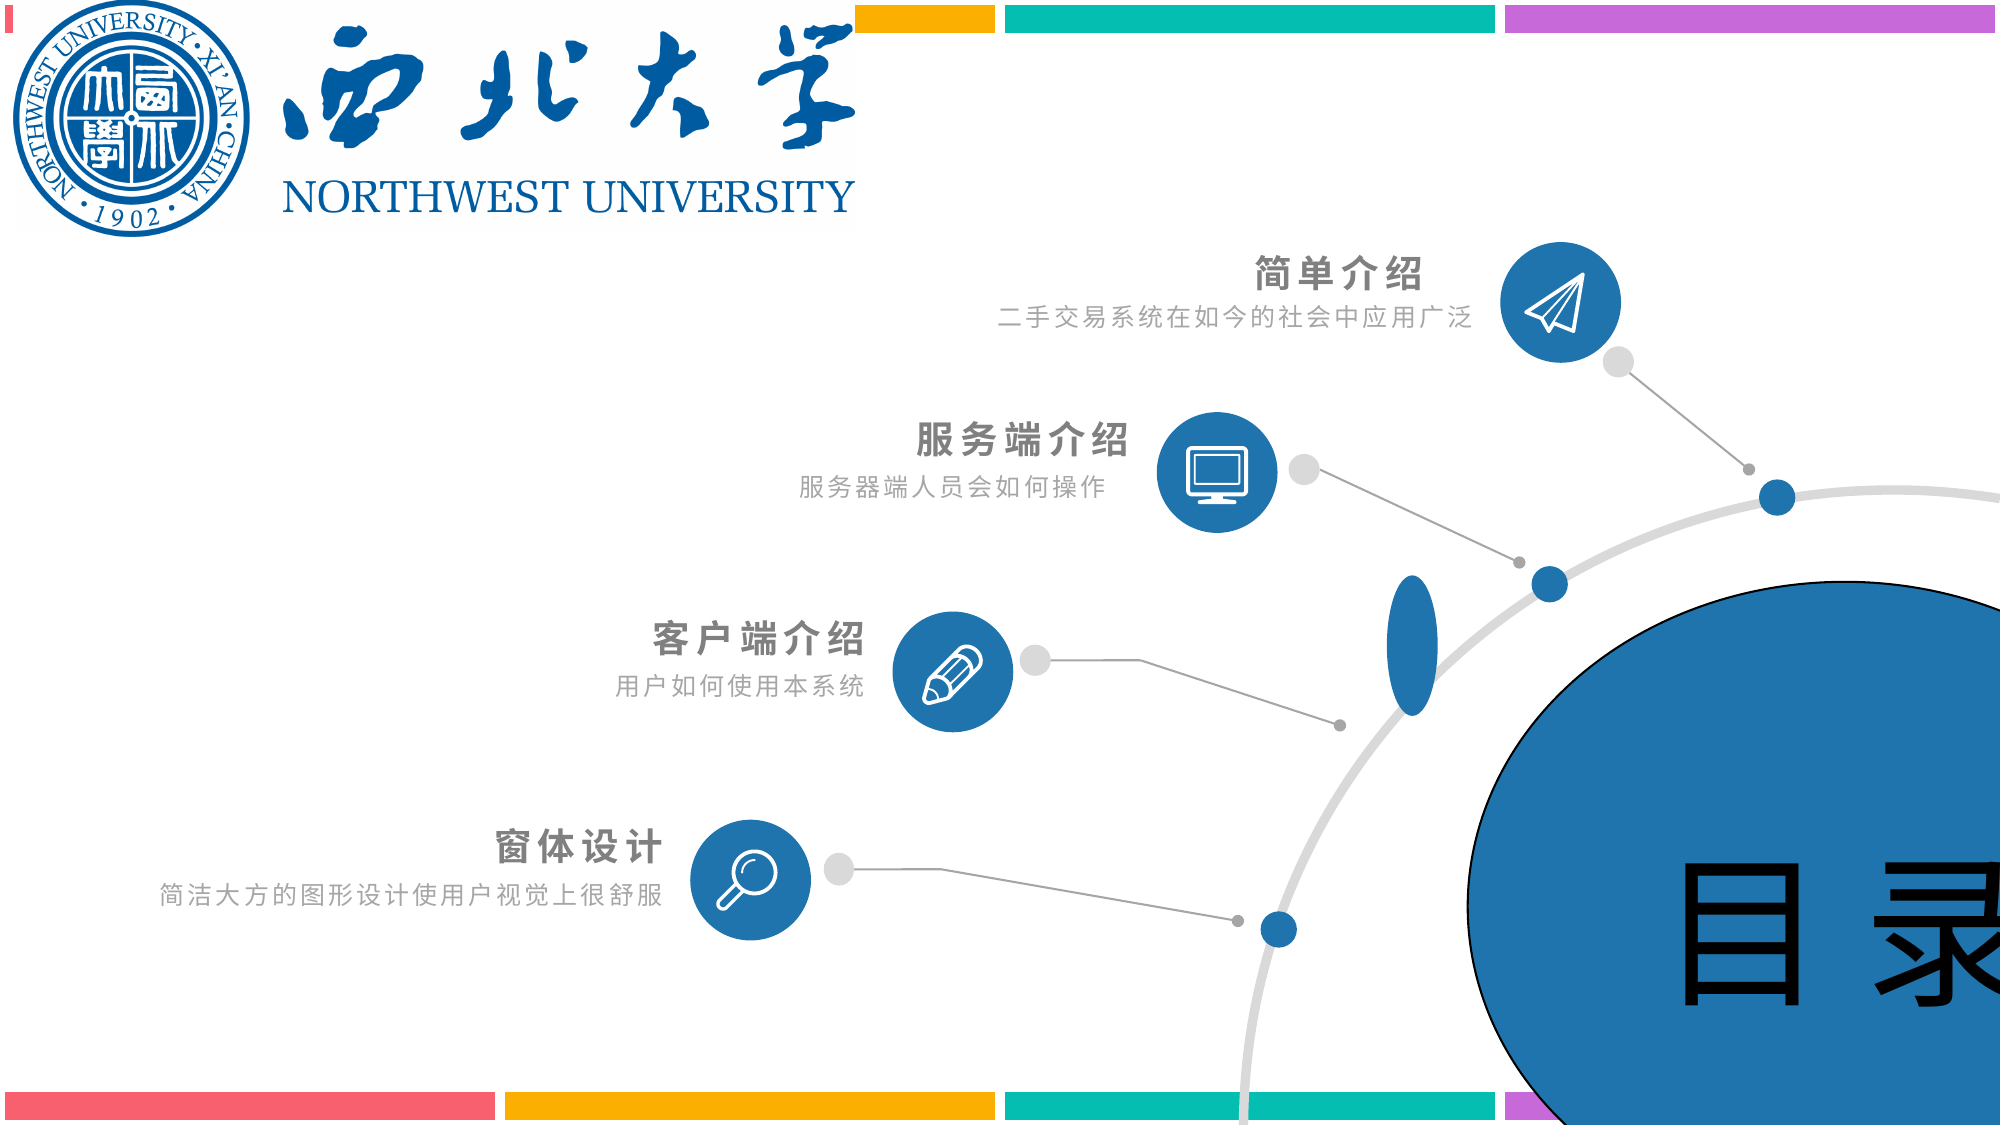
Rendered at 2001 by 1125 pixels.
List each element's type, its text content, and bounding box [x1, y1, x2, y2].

text_box [1524, 272, 1585, 333]
text_box [1243, 489, 2000, 1125]
text_box 简单介绍 [862, 229, 1438, 296]
text_box [822, 851, 856, 887]
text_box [1048, 660, 1340, 726]
text_box [1385, 574, 1439, 717]
text_box [1757, 478, 1797, 517]
text_box [1018, 643, 1052, 677]
text_box [891, 610, 1015, 734]
text_box 用户如何使用本系统 [304, 664, 880, 749]
text_box [1155, 411, 1279, 534]
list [13, 0, 855, 237]
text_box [1186, 446, 1249, 505]
text_box 目 录 [1468, 584, 2000, 1125]
text_box [689, 818, 813, 942]
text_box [851, 869, 1238, 921]
text_box 服务端介绍 [568, 395, 1145, 461]
text_box [922, 644, 983, 706]
text_box 客户端介绍 [304, 594, 880, 661]
text_box 窗体设计 [102, 802, 678, 869]
text_box [1601, 345, 1636, 379]
text_box 二手交易系统在如今的社会中应用广泛 [912, 295, 1488, 379]
text_box [1287, 452, 1321, 487]
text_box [1319, 469, 1520, 563]
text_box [716, 849, 778, 911]
text_box 简洁大方的图形设计使用户视觉上很舒服 [102, 873, 678, 957]
text_box [1530, 565, 1569, 604]
text_box 服务器端人员会如何操作 [568, 465, 1121, 533]
text_box [1259, 910, 1298, 949]
text_box [1499, 241, 1623, 364]
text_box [1629, 372, 1750, 470]
